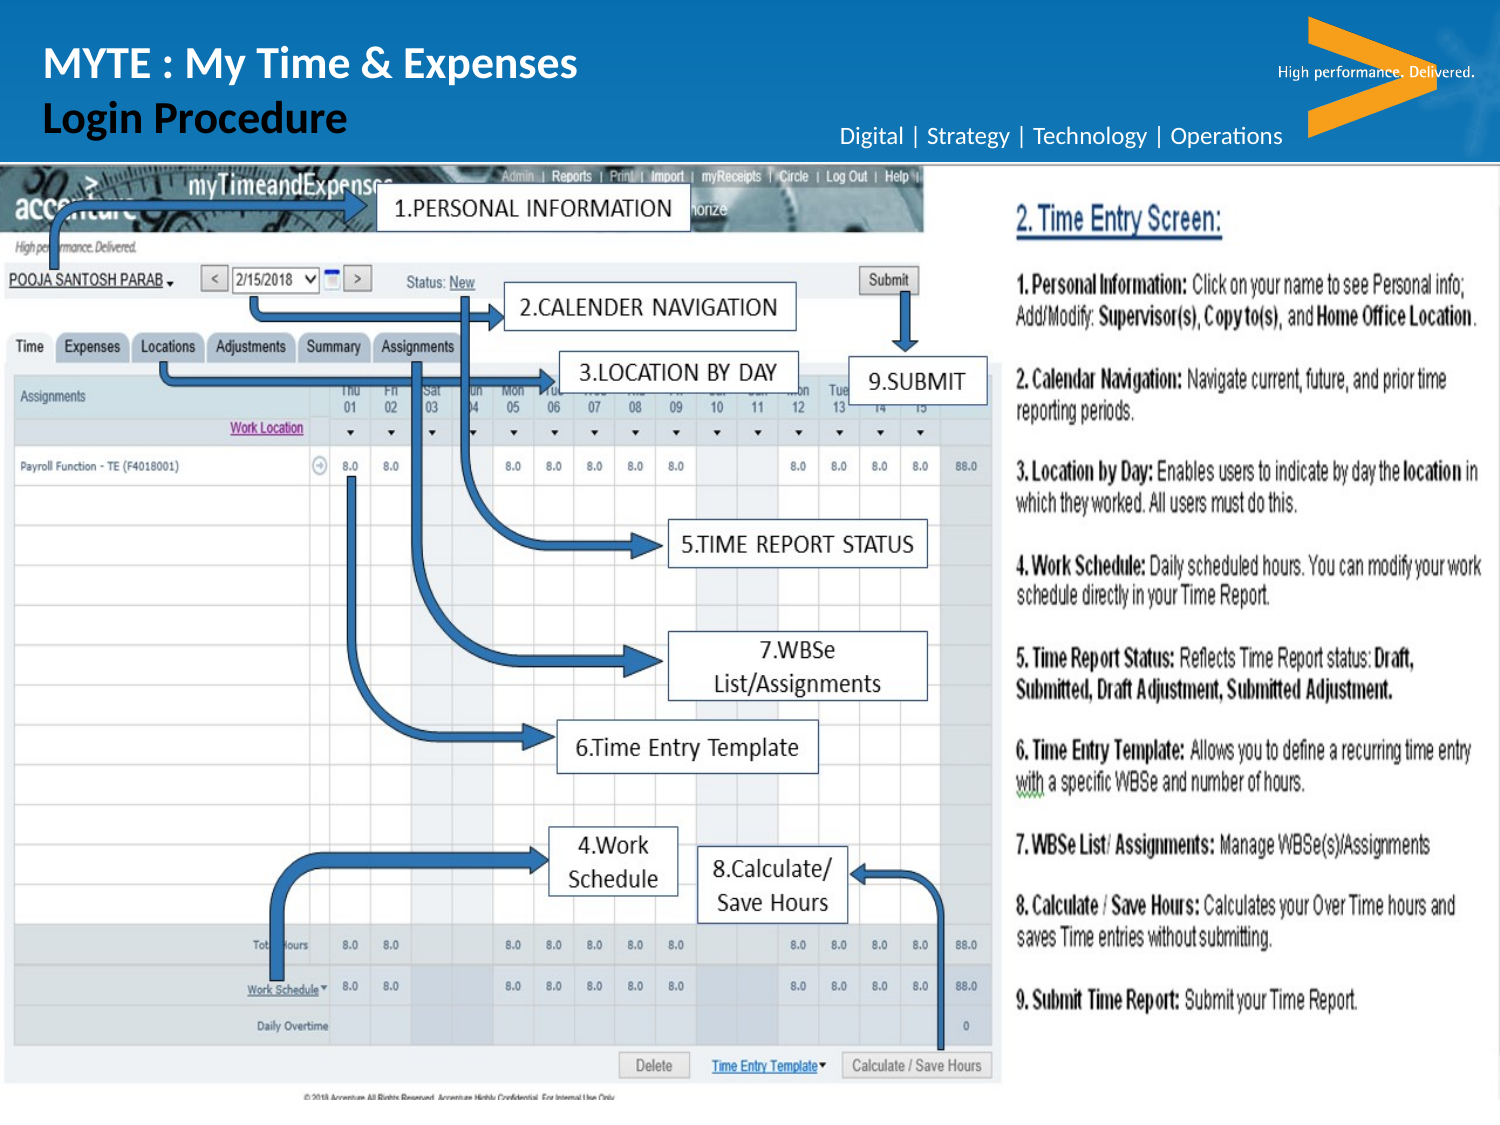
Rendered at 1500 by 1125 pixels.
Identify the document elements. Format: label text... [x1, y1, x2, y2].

text_box MYTE : My Time & Expenses Login Procedure [27, 24, 775, 150]
picture [0, 0, 1500, 1101]
